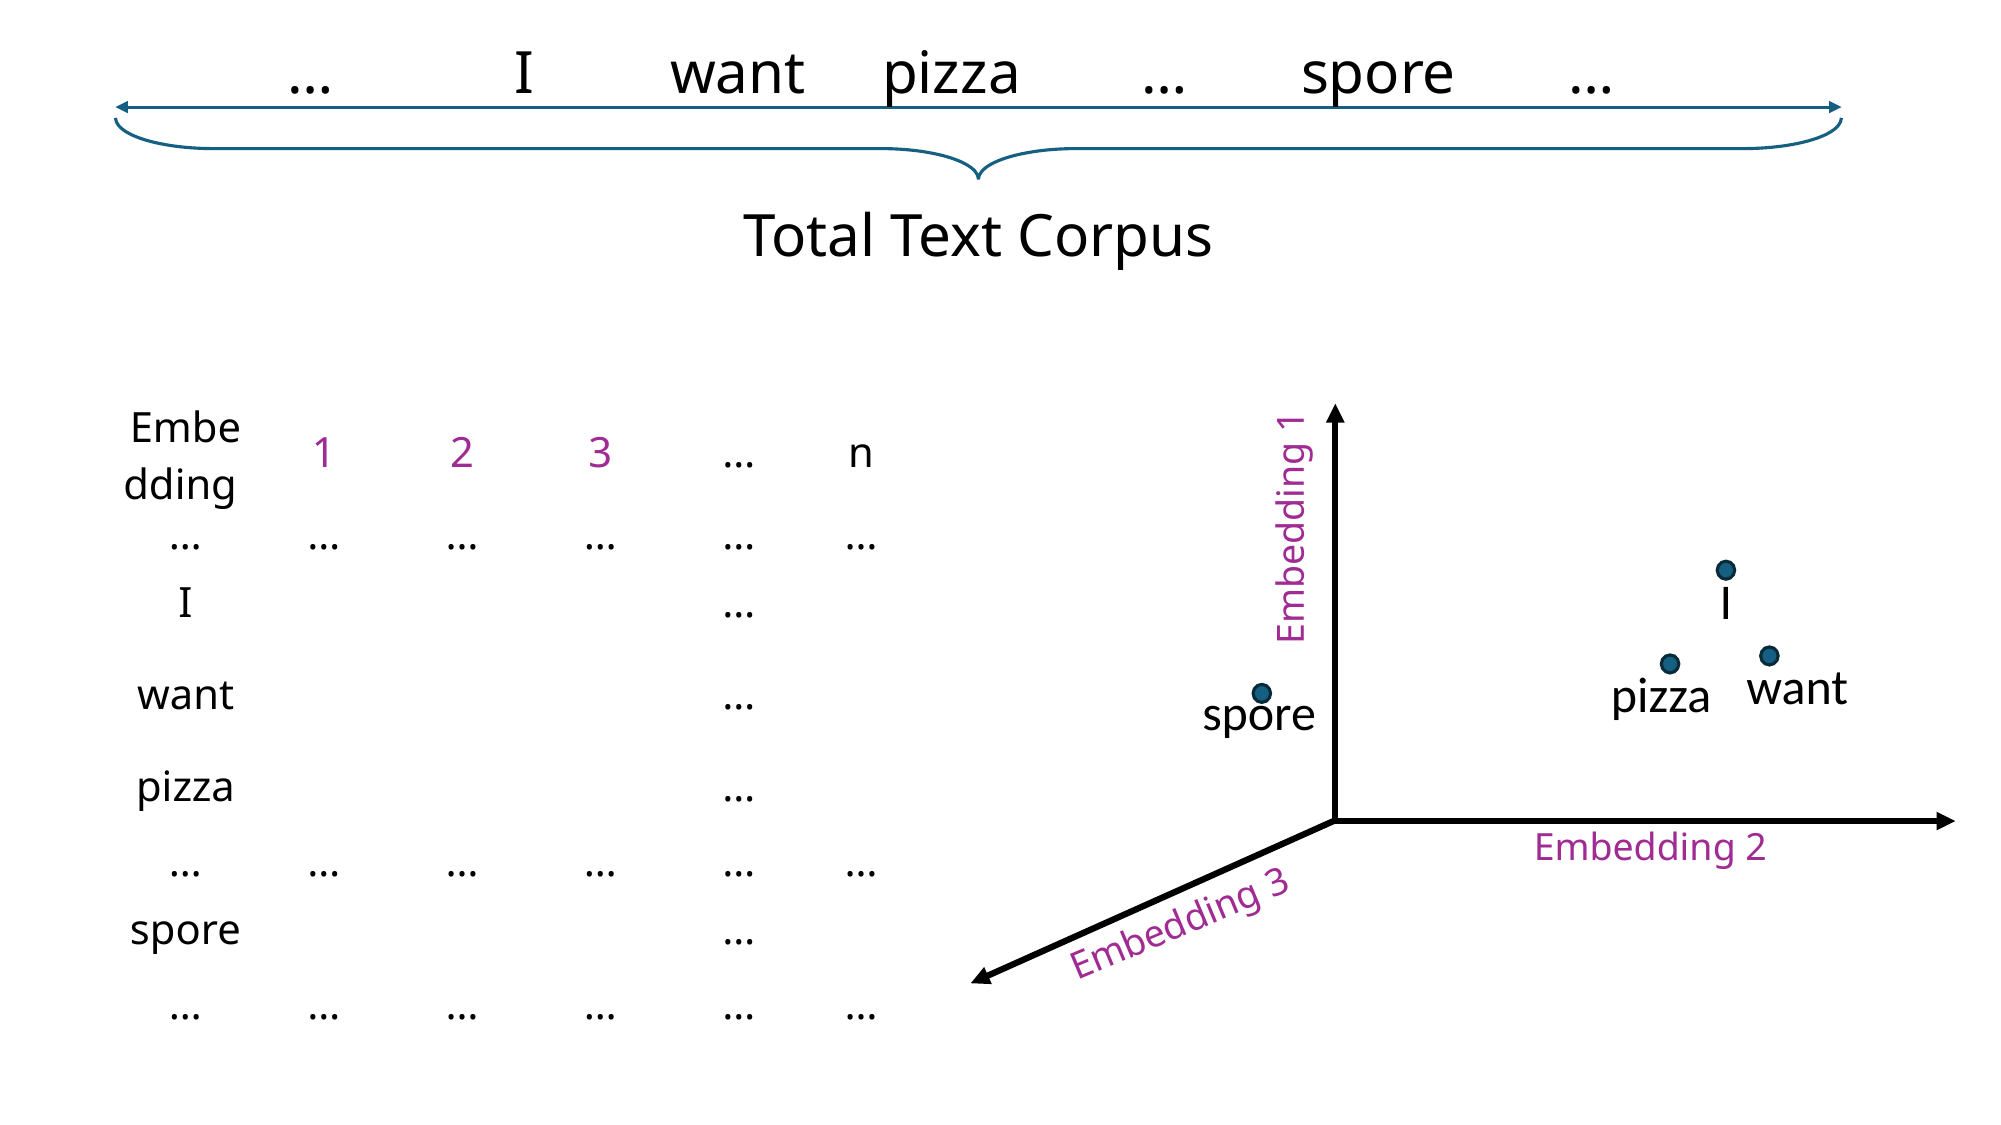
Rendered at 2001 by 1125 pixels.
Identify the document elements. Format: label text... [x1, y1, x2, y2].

table_header … [1485, 24, 1699, 106]
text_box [970, 306, 1956, 984]
table_header I [418, 24, 631, 106]
table_header want [631, 24, 845, 106]
table_header … [1058, 24, 1272, 106]
table_header pizza [845, 24, 1058, 106]
table_header … [204, 24, 418, 106]
table_header spore [1272, 24, 1485, 106]
text_box Total Text Corpus [115, 190, 1842, 276]
text_box [113, 117, 1843, 180]
